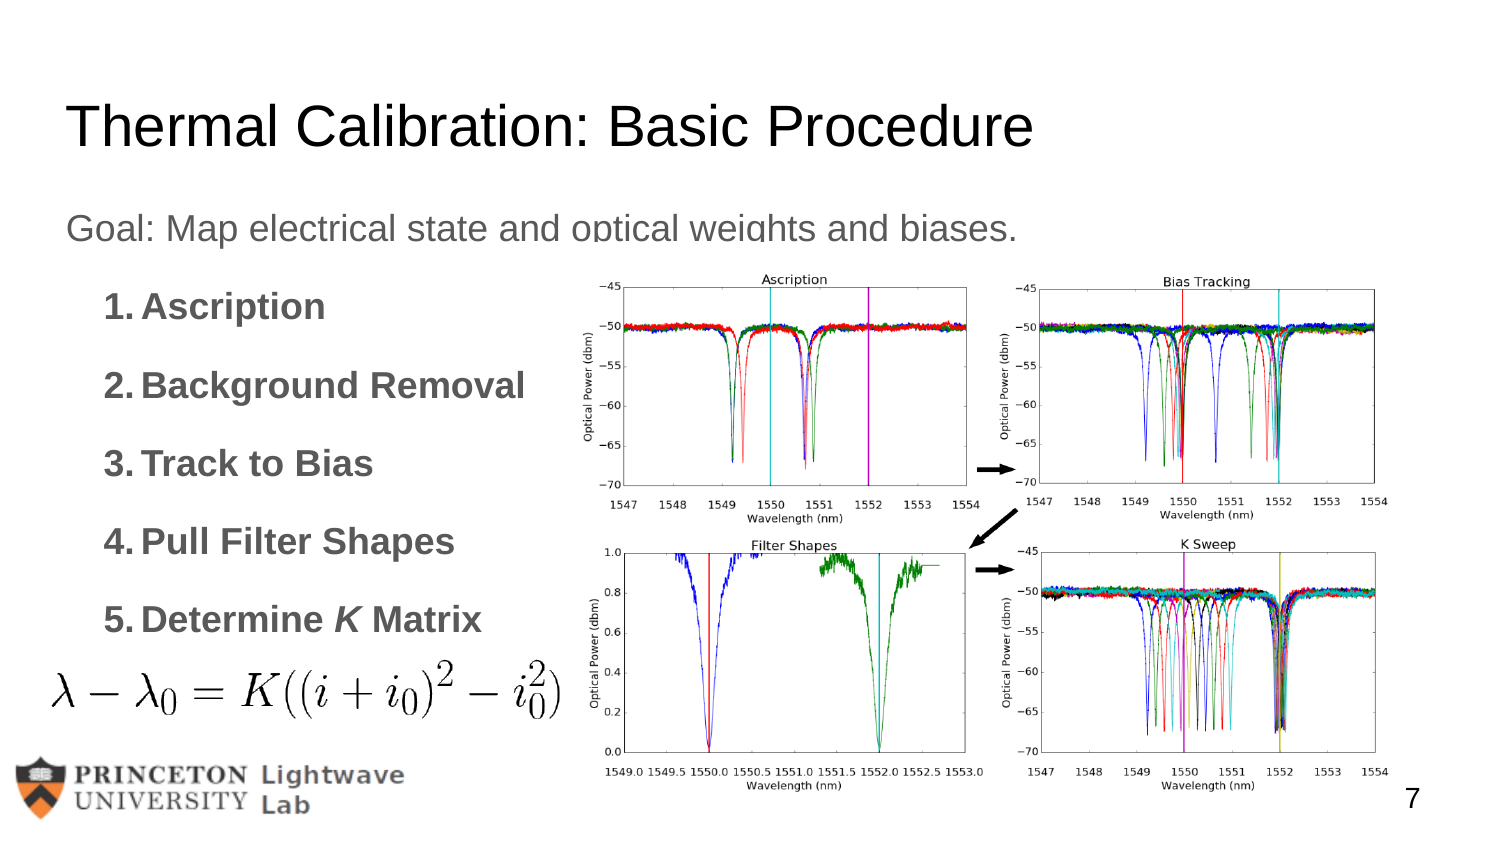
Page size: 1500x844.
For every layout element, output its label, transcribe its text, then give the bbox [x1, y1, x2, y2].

text_box Goal: Map electrical state and optical weights and biases. Ascription Background Removal Track to Bias Pull Filter Shapes Determine K Matrix [51, 188, 1449, 750]
picture [574, 241, 1397, 798]
picture [9, 751, 420, 827]
text_box <number> [1389, 764, 1480, 830]
picture [50, 659, 560, 719]
text_box Thermal Calibration: Basic Procedure [51, 72, 1449, 167]
